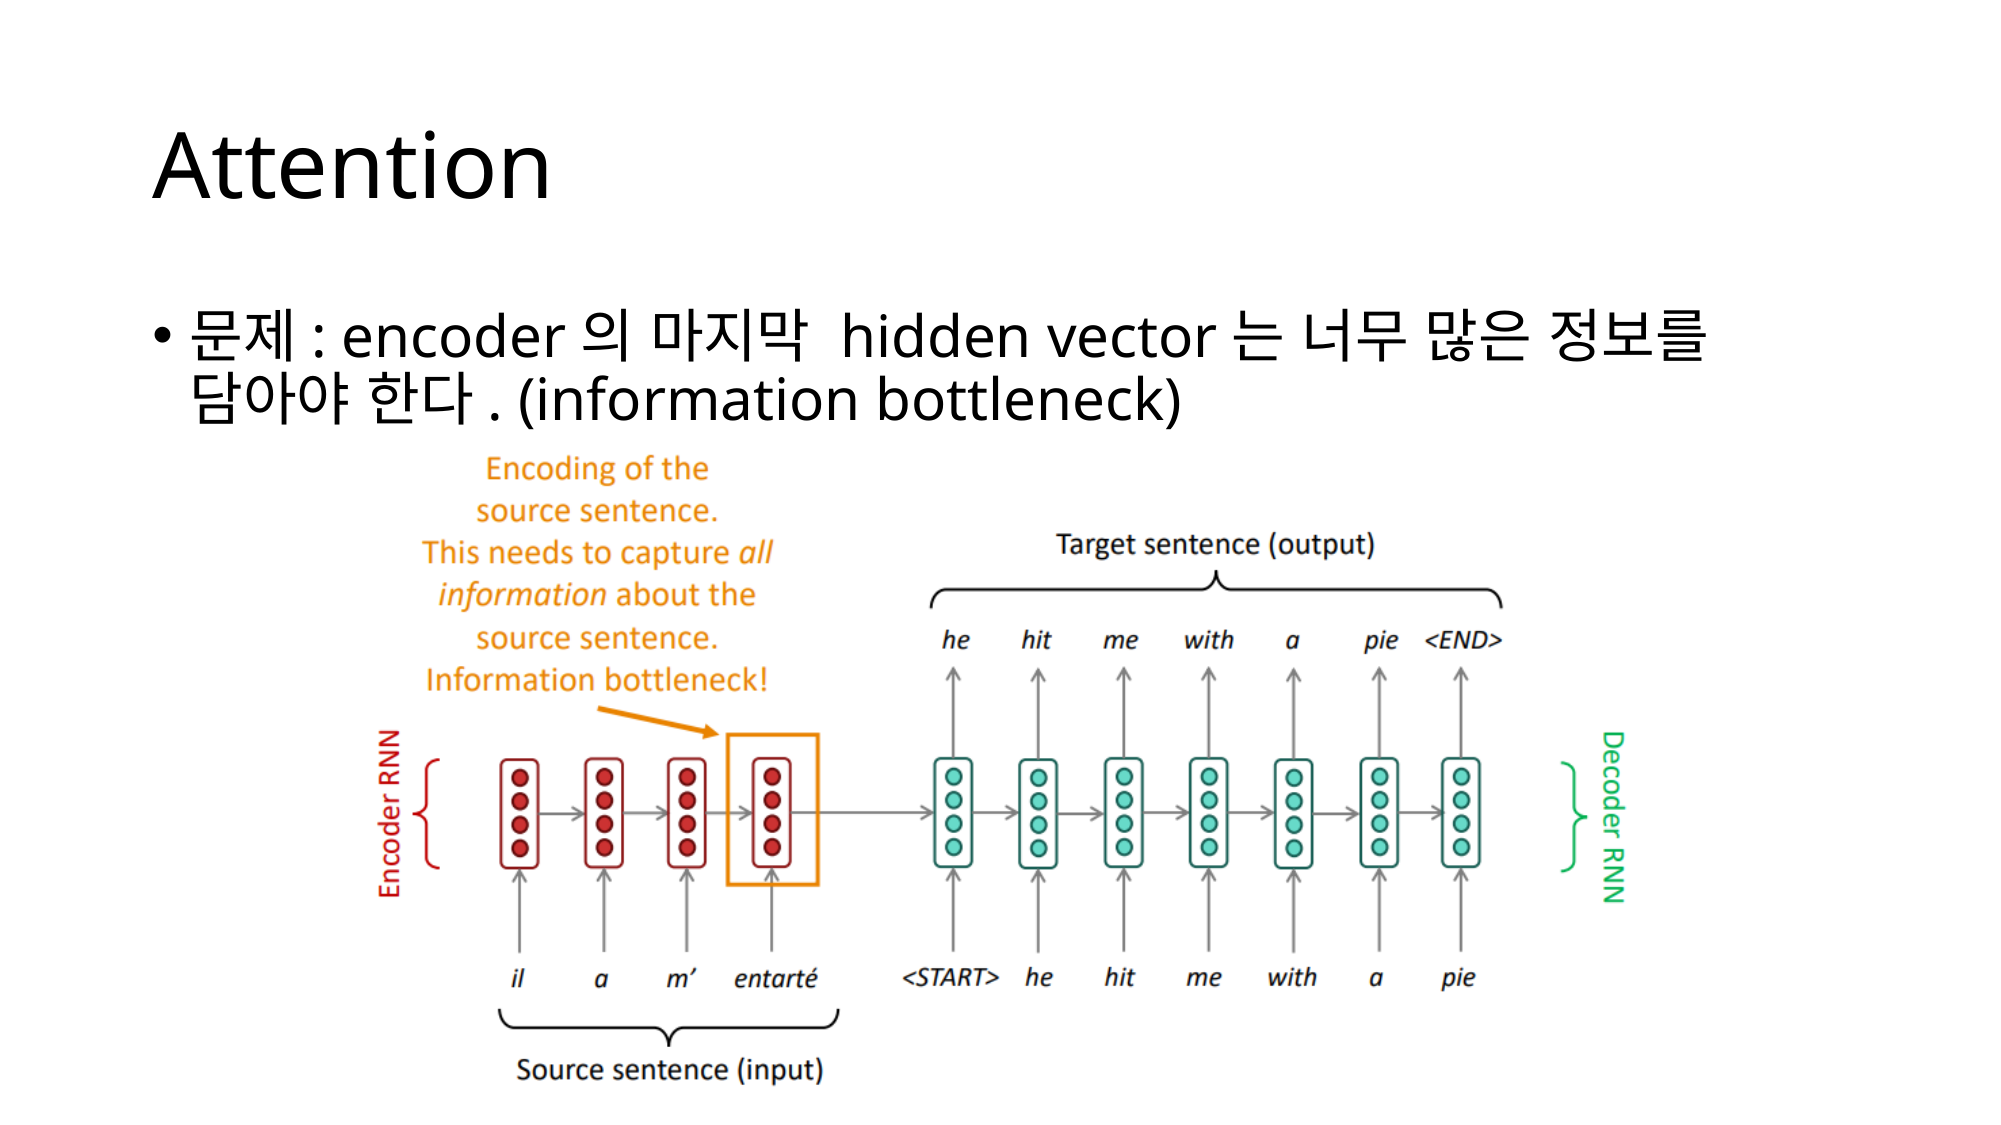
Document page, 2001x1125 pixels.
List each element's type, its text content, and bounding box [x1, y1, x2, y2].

list 문제: encoder의 마지막 hidden vector는 너무 많은 정보를 담아야 한다. (information bottleneck) [137, 299, 1863, 1014]
picture [364, 451, 1636, 1089]
title Attention [137, 59, 1863, 278]
